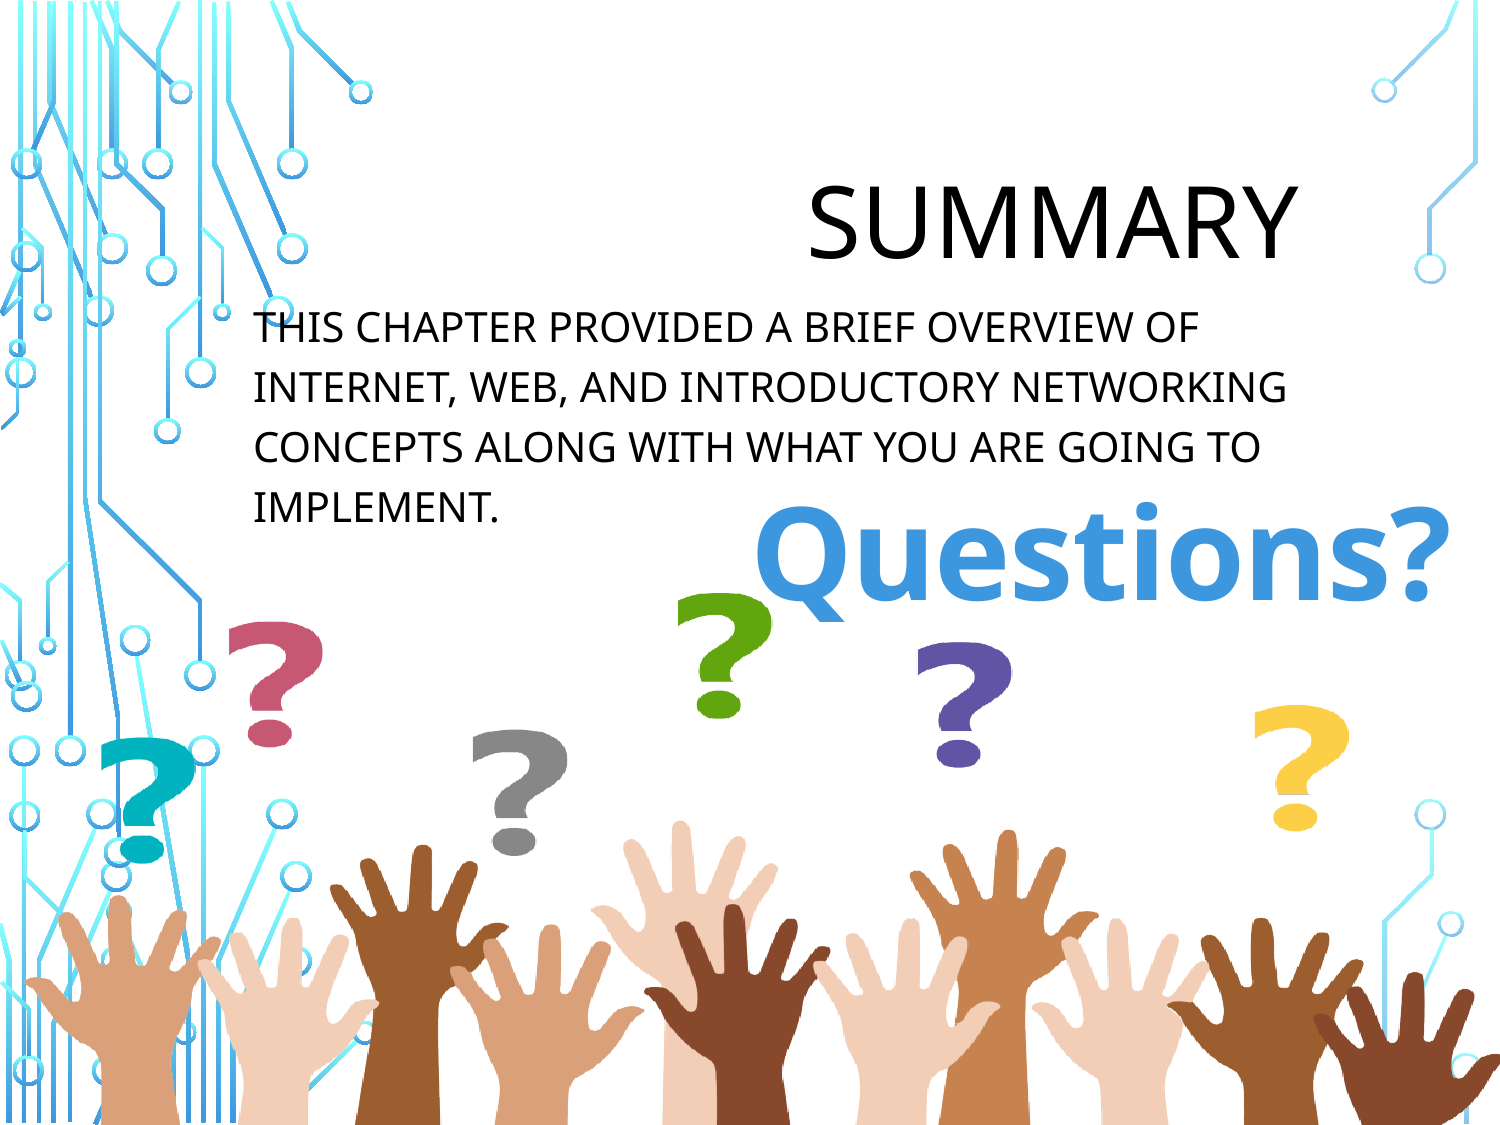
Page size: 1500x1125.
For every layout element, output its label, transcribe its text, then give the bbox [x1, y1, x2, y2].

subtitle This chapter provided a brief overview of Internet, Web, and introductory networking concepts along with what you are going to implement. [232, 282, 1392, 561]
title Summary [155, 124, 1314, 288]
text_box Questions? [307, 471, 1467, 572]
picture [16, 572, 1500, 1125]
